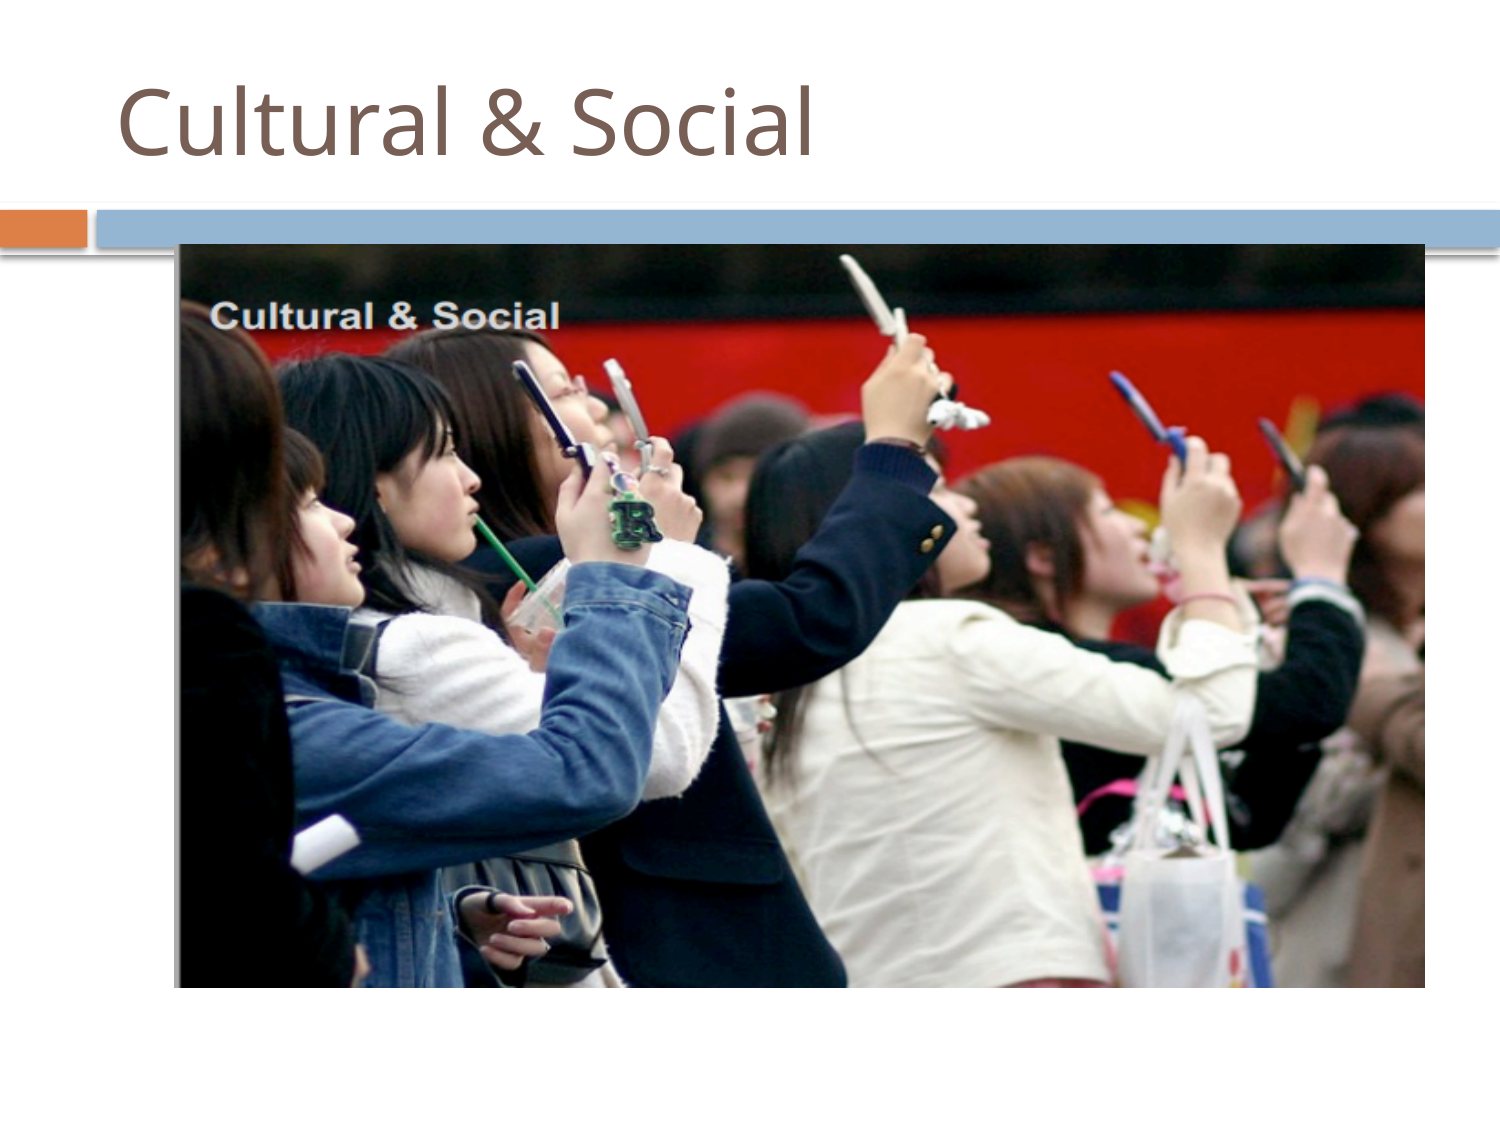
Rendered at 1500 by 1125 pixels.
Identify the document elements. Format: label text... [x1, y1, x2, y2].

title Cultural & Social [100, 37, 1438, 200]
picture [174, 244, 1426, 988]
